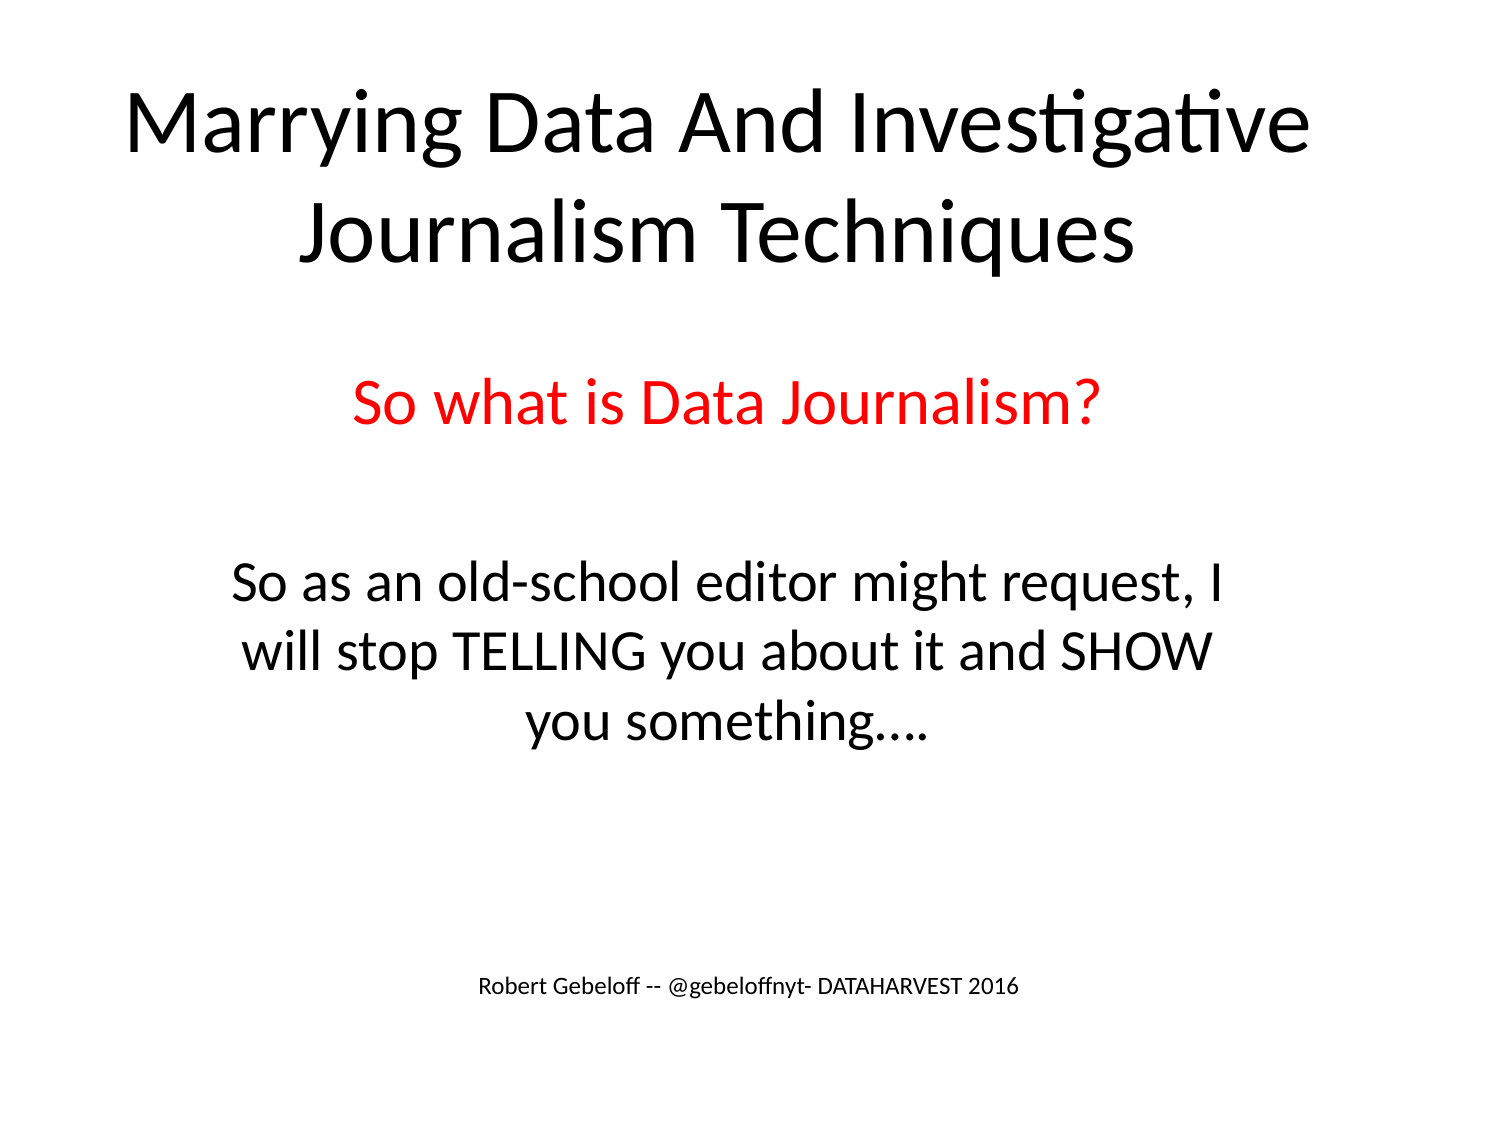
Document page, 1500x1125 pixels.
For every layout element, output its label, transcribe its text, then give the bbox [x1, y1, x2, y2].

title Marrying Data And Investigative Journalism Techniques [80, 50, 1356, 292]
subtitle So what is Data Journalism? So as an old-school editor might request, I will stop TELLING you about it and SHOW you something…. [202, 350, 1253, 844]
text_box Robert Gebeloff -- @gebeloffnyt- DATAHARVEST 2016 [125, 961, 1374, 1007]
